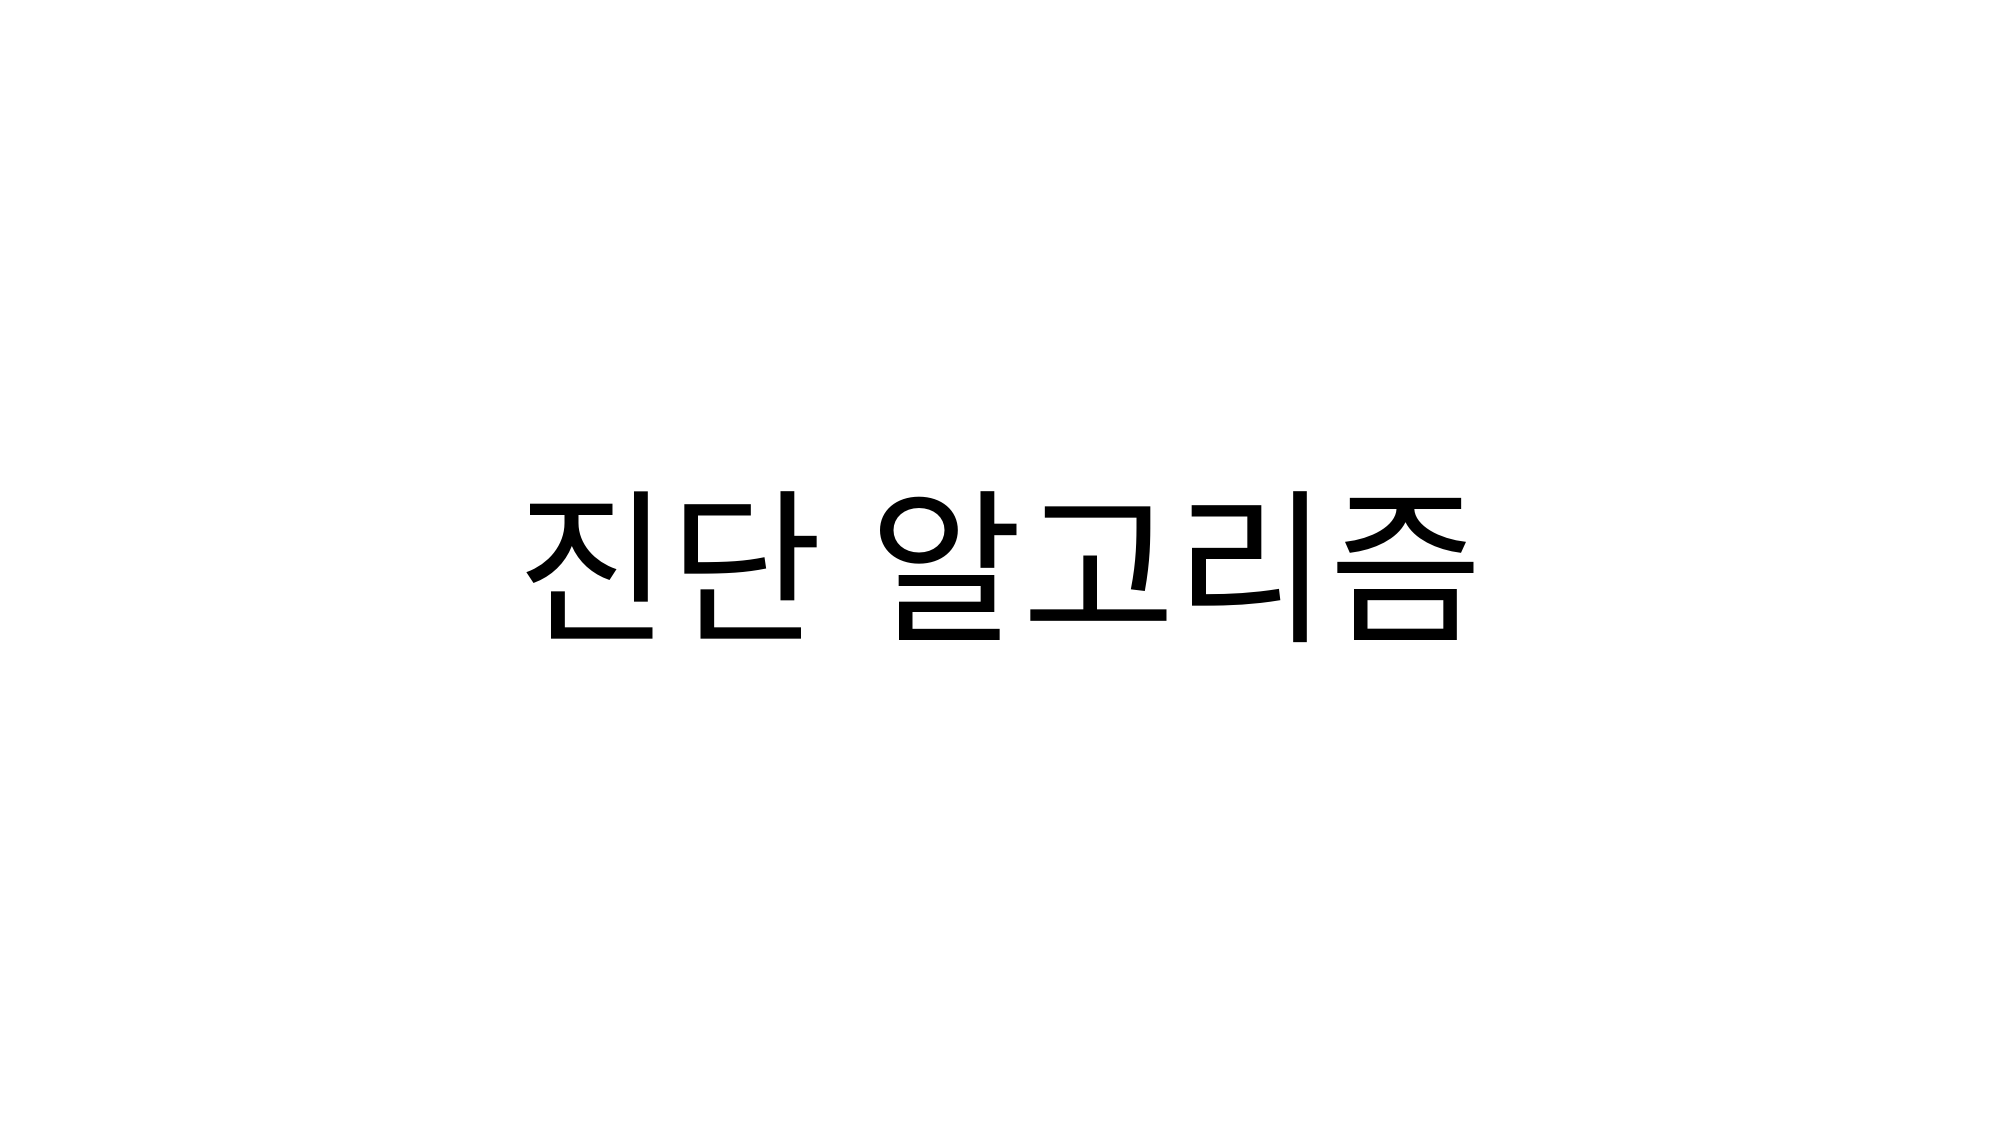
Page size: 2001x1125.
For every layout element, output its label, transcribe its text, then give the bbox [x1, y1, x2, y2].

text_box 진단 알고리즘 [0, 467, 2000, 658]
